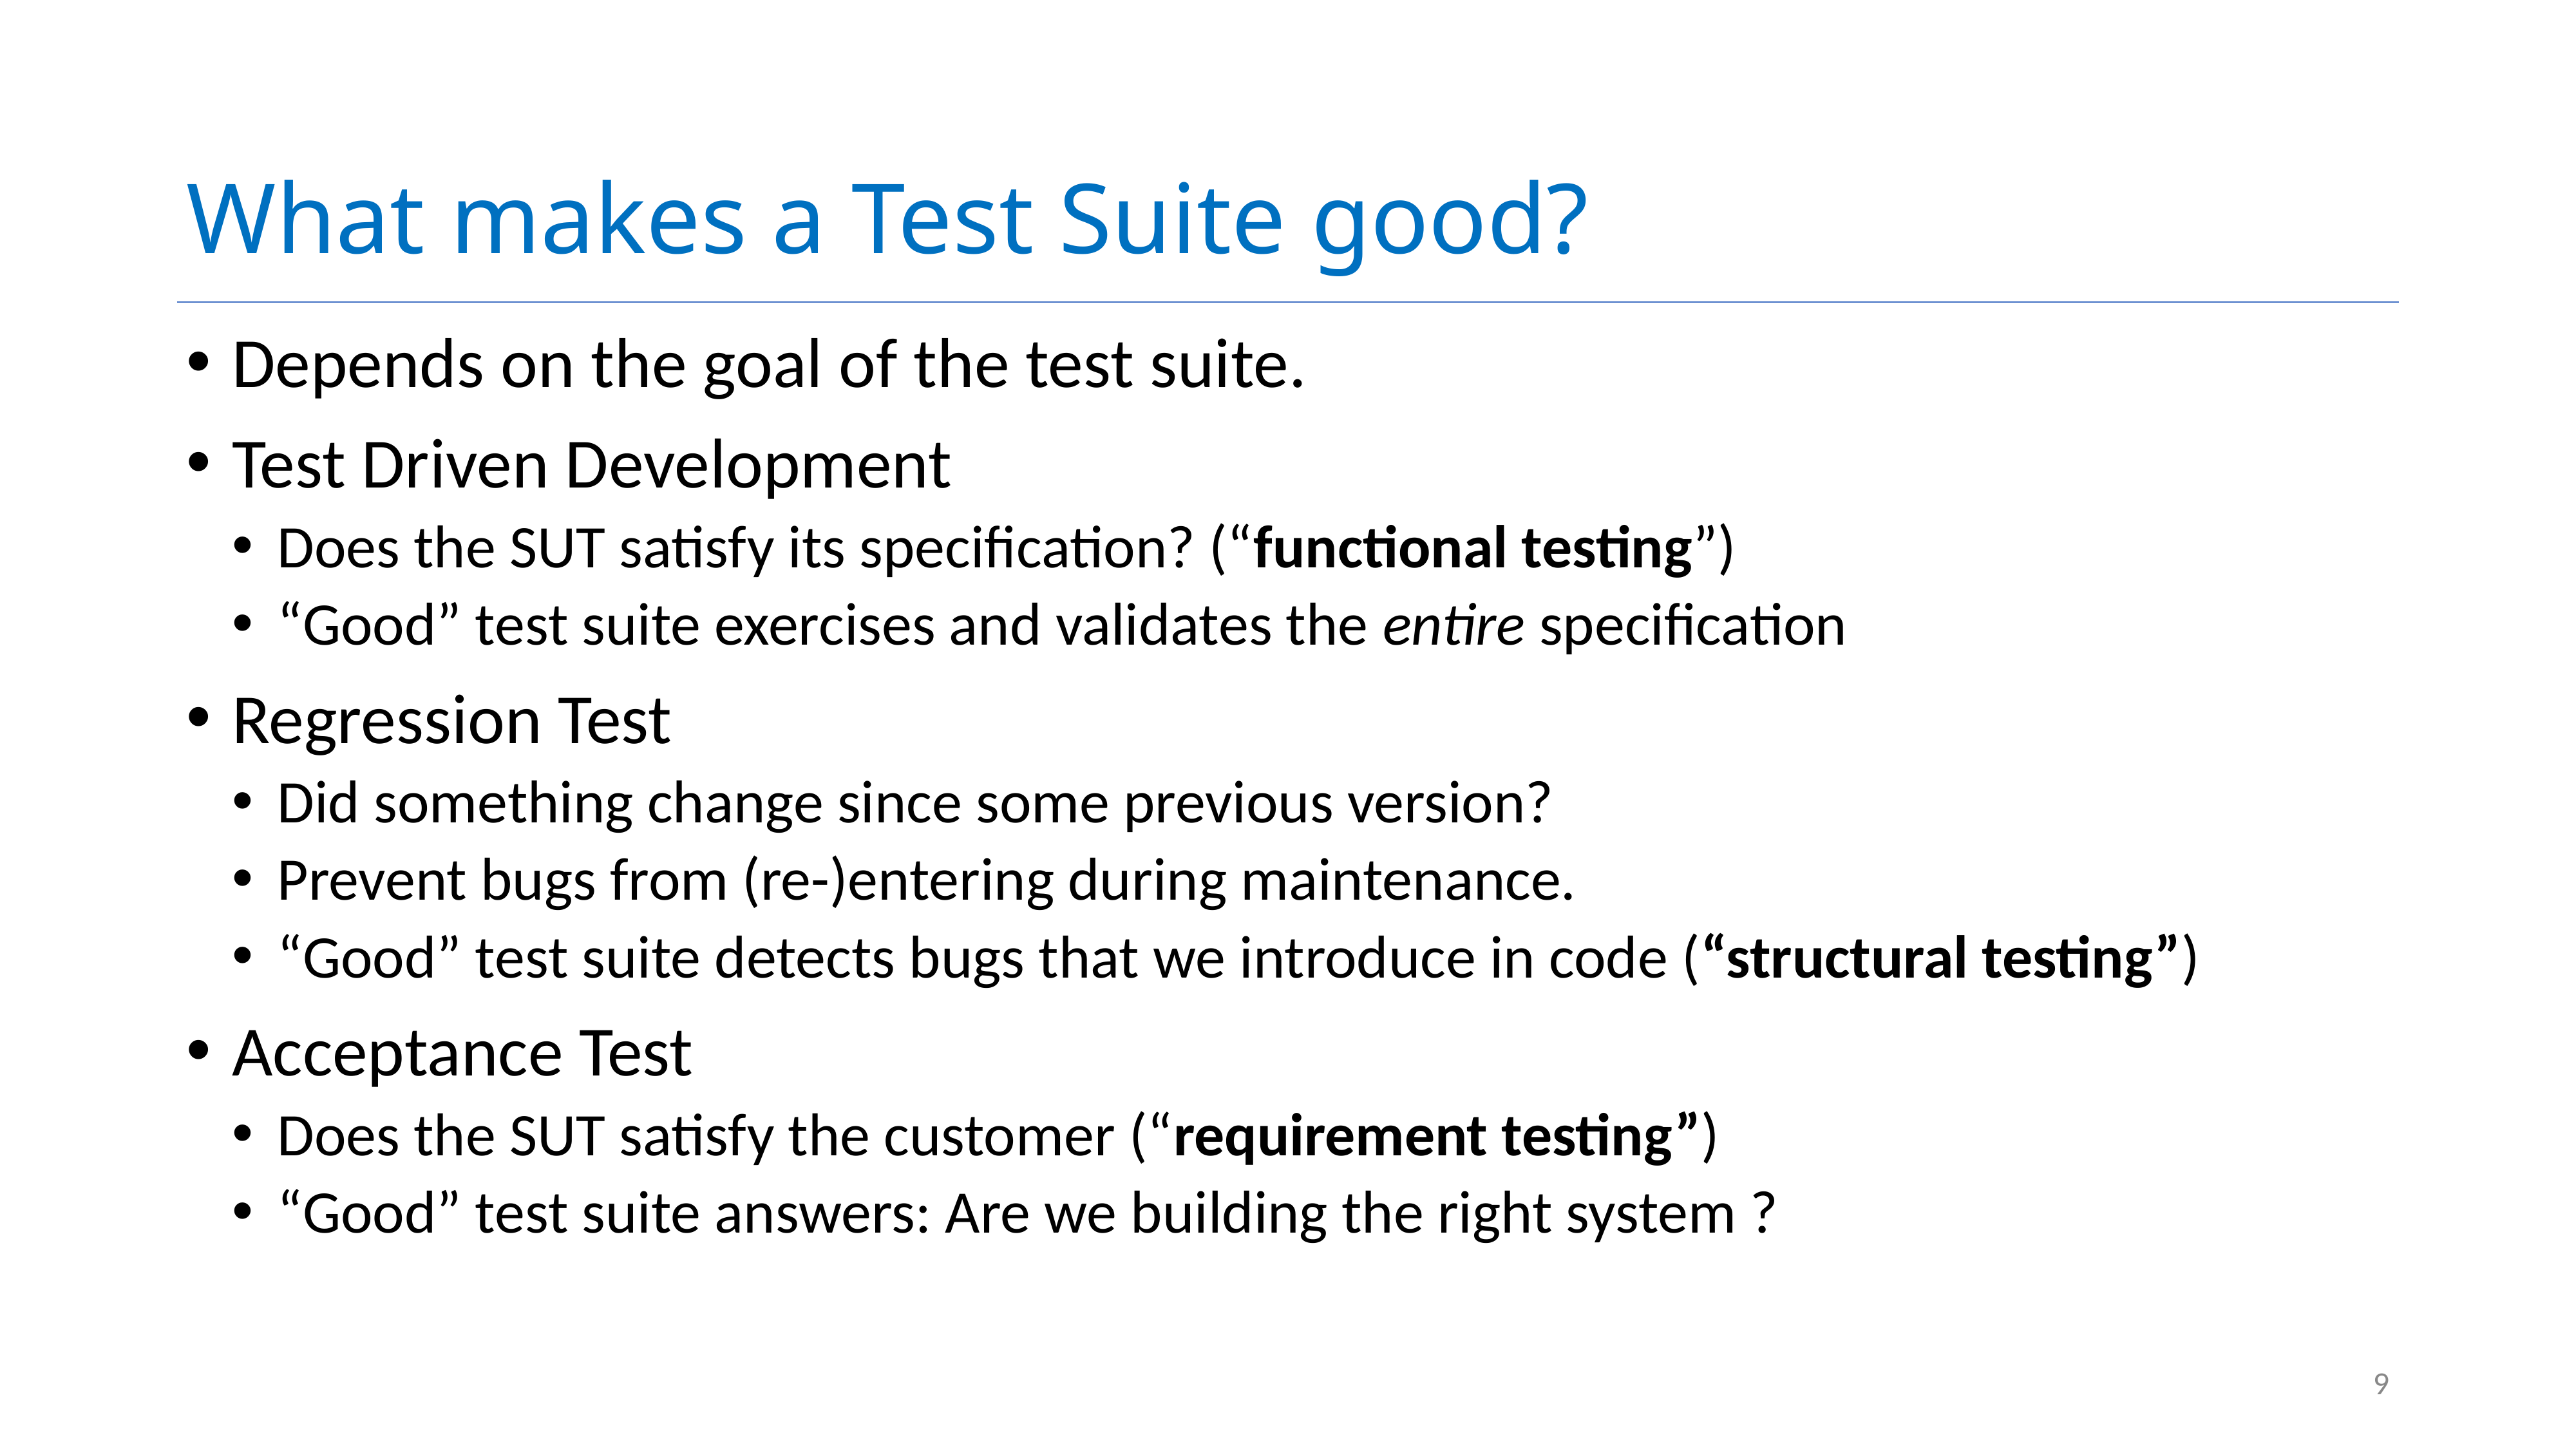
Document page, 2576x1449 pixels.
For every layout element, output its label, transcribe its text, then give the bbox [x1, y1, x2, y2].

list Depends on the goal of the test suite. Test Driven Development Does the SUT satisfy its specification? (“functional testing”) “Good” test suite exercises and validates the entire specification Regression Test Did something change since some previous version? Prevent bugs from (re-)entering during maintenance. “Good” test suite detects bugs that we introduce in code (“structural testing”) Acceptance Test Does the SUT satisfy the customer (“requirement testing”) “Good” test suite answers: Are we building the right system ? [176, 316, 2231, 1303]
slide_number 9 [2360, 1355, 2400, 1408]
title What makes a Test Suite good? [176, 3, 2400, 285]
